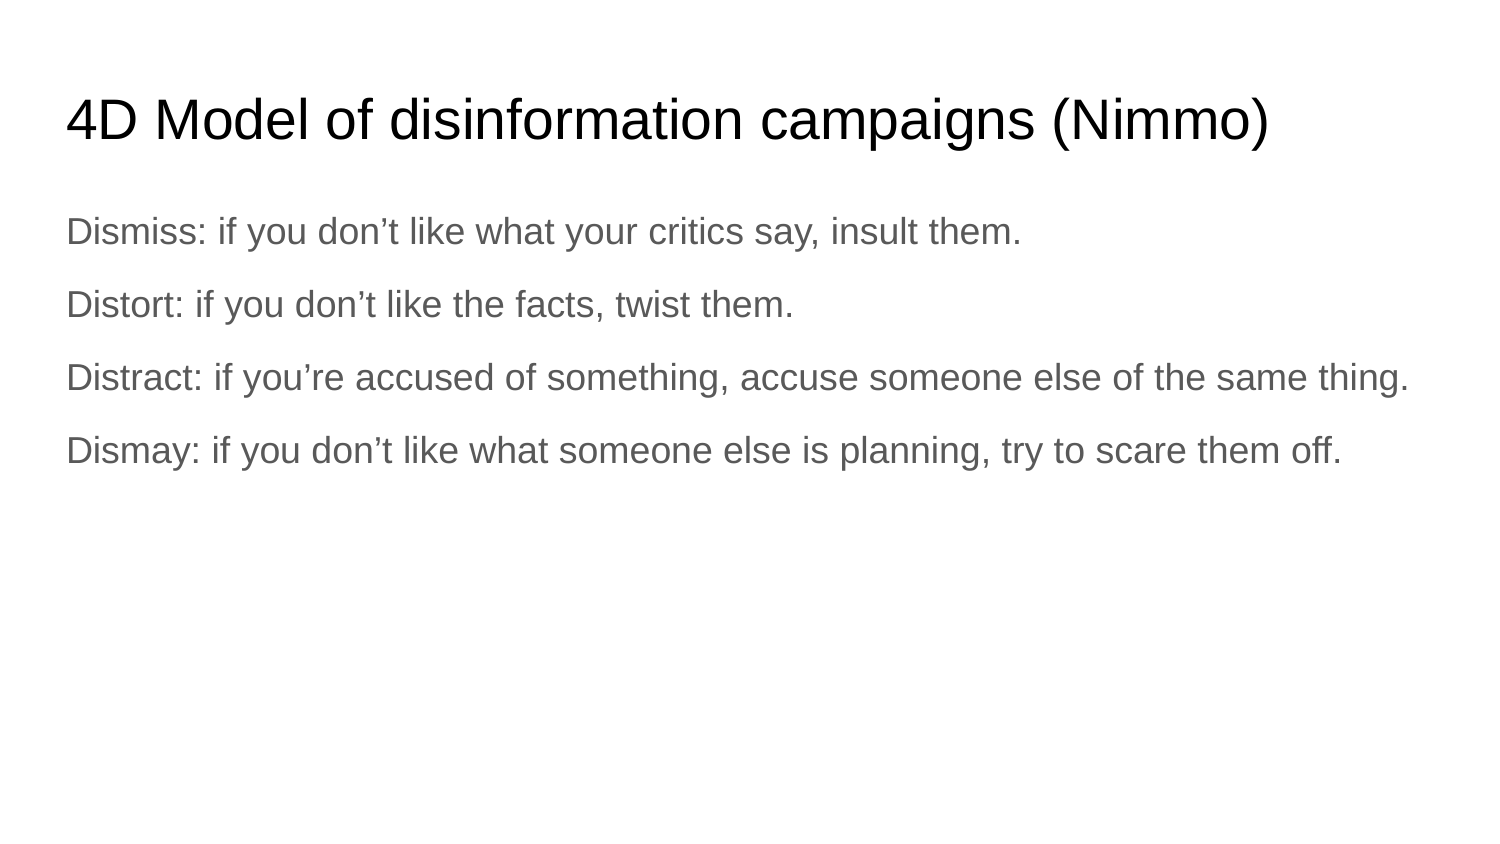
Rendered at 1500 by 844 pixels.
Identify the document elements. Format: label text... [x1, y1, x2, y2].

title 4D Model of disinformation campaigns (Nimmo) [51, 72, 1449, 167]
list Dismiss: if you don’t like what your critics say, insult them. Distort: if you don’t like the facts, twist them. Distract: if you’re accused of something, accuse someone else of the same thing. Dismay: if you don’t like what someone else is planning, try to scare them off. [51, 189, 1449, 750]
